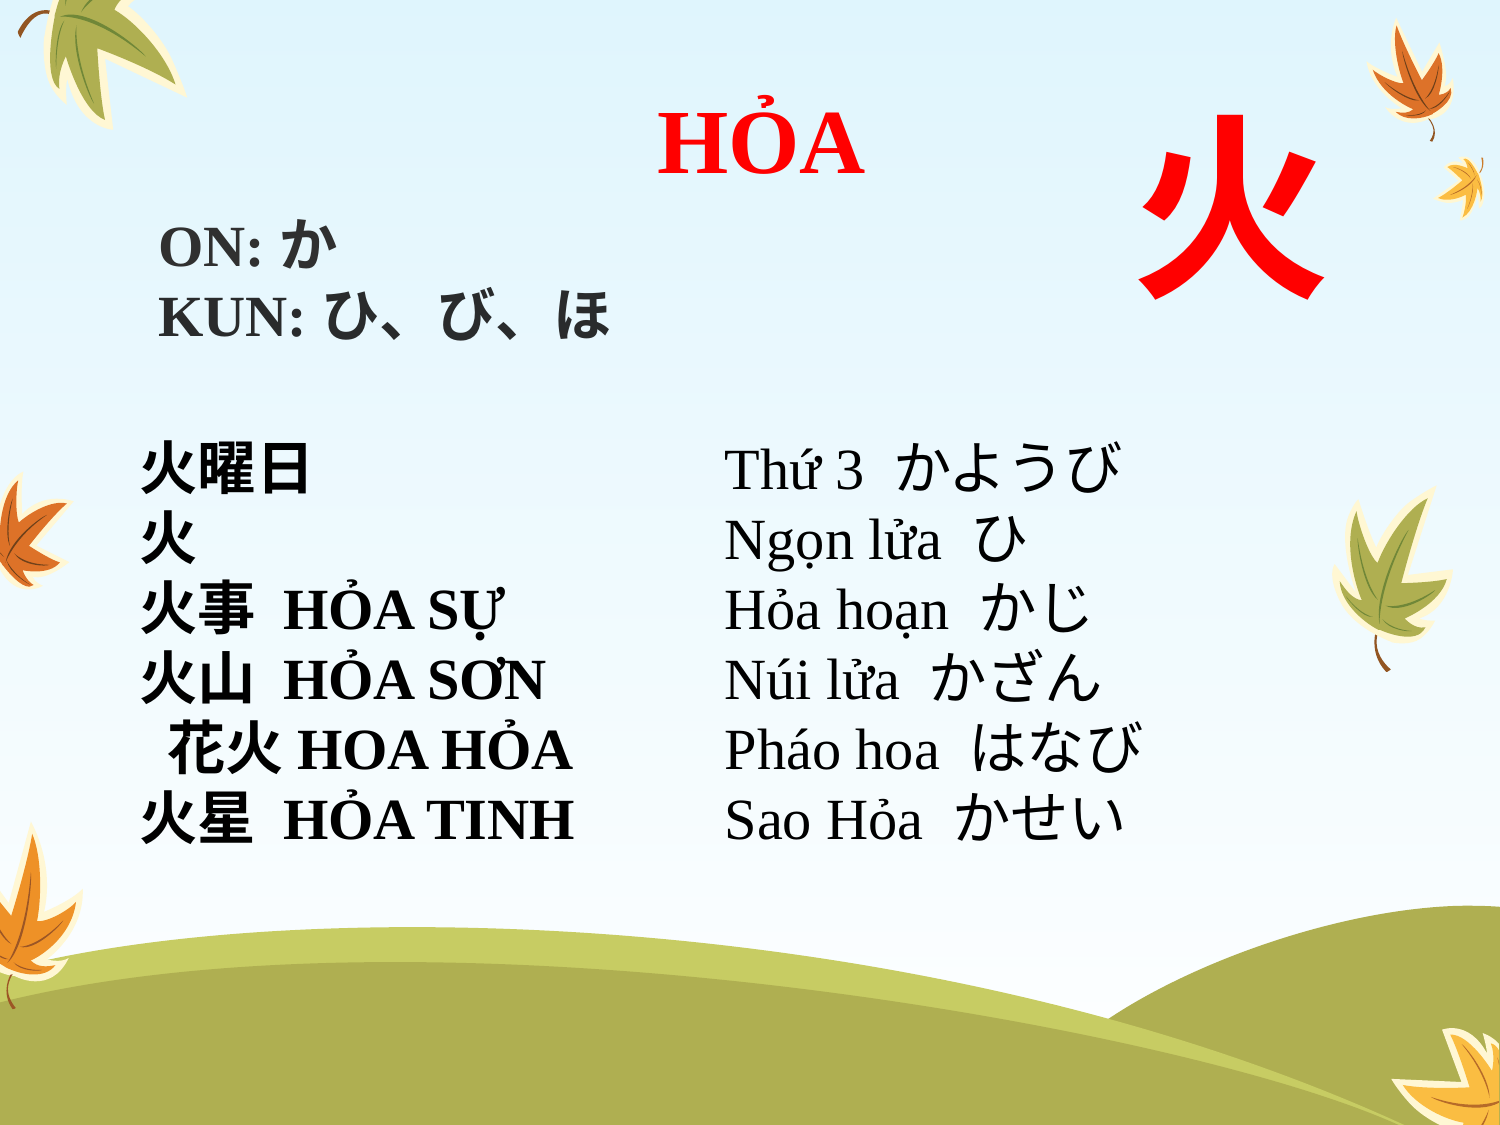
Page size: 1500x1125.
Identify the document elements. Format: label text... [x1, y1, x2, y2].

text_box 火 [1037, 74, 1425, 330]
text_box HỎA [504, 74, 1015, 200]
text_box 火曜日 火 火事 HỎA SỰ 火山 HỎA SƠN 花火HOA HỎA 火星 HỎA TINH [125, 424, 688, 859]
text_box ON:か KUN:ひ、び、ほ [143, 201, 912, 356]
text_box Thứ 3 かようび Ngọn lửa ひ Hỏa hoạn かじ Núi lửa かざん Pháo hoa はなび Sao Hỏa かせい [709, 424, 1275, 859]
